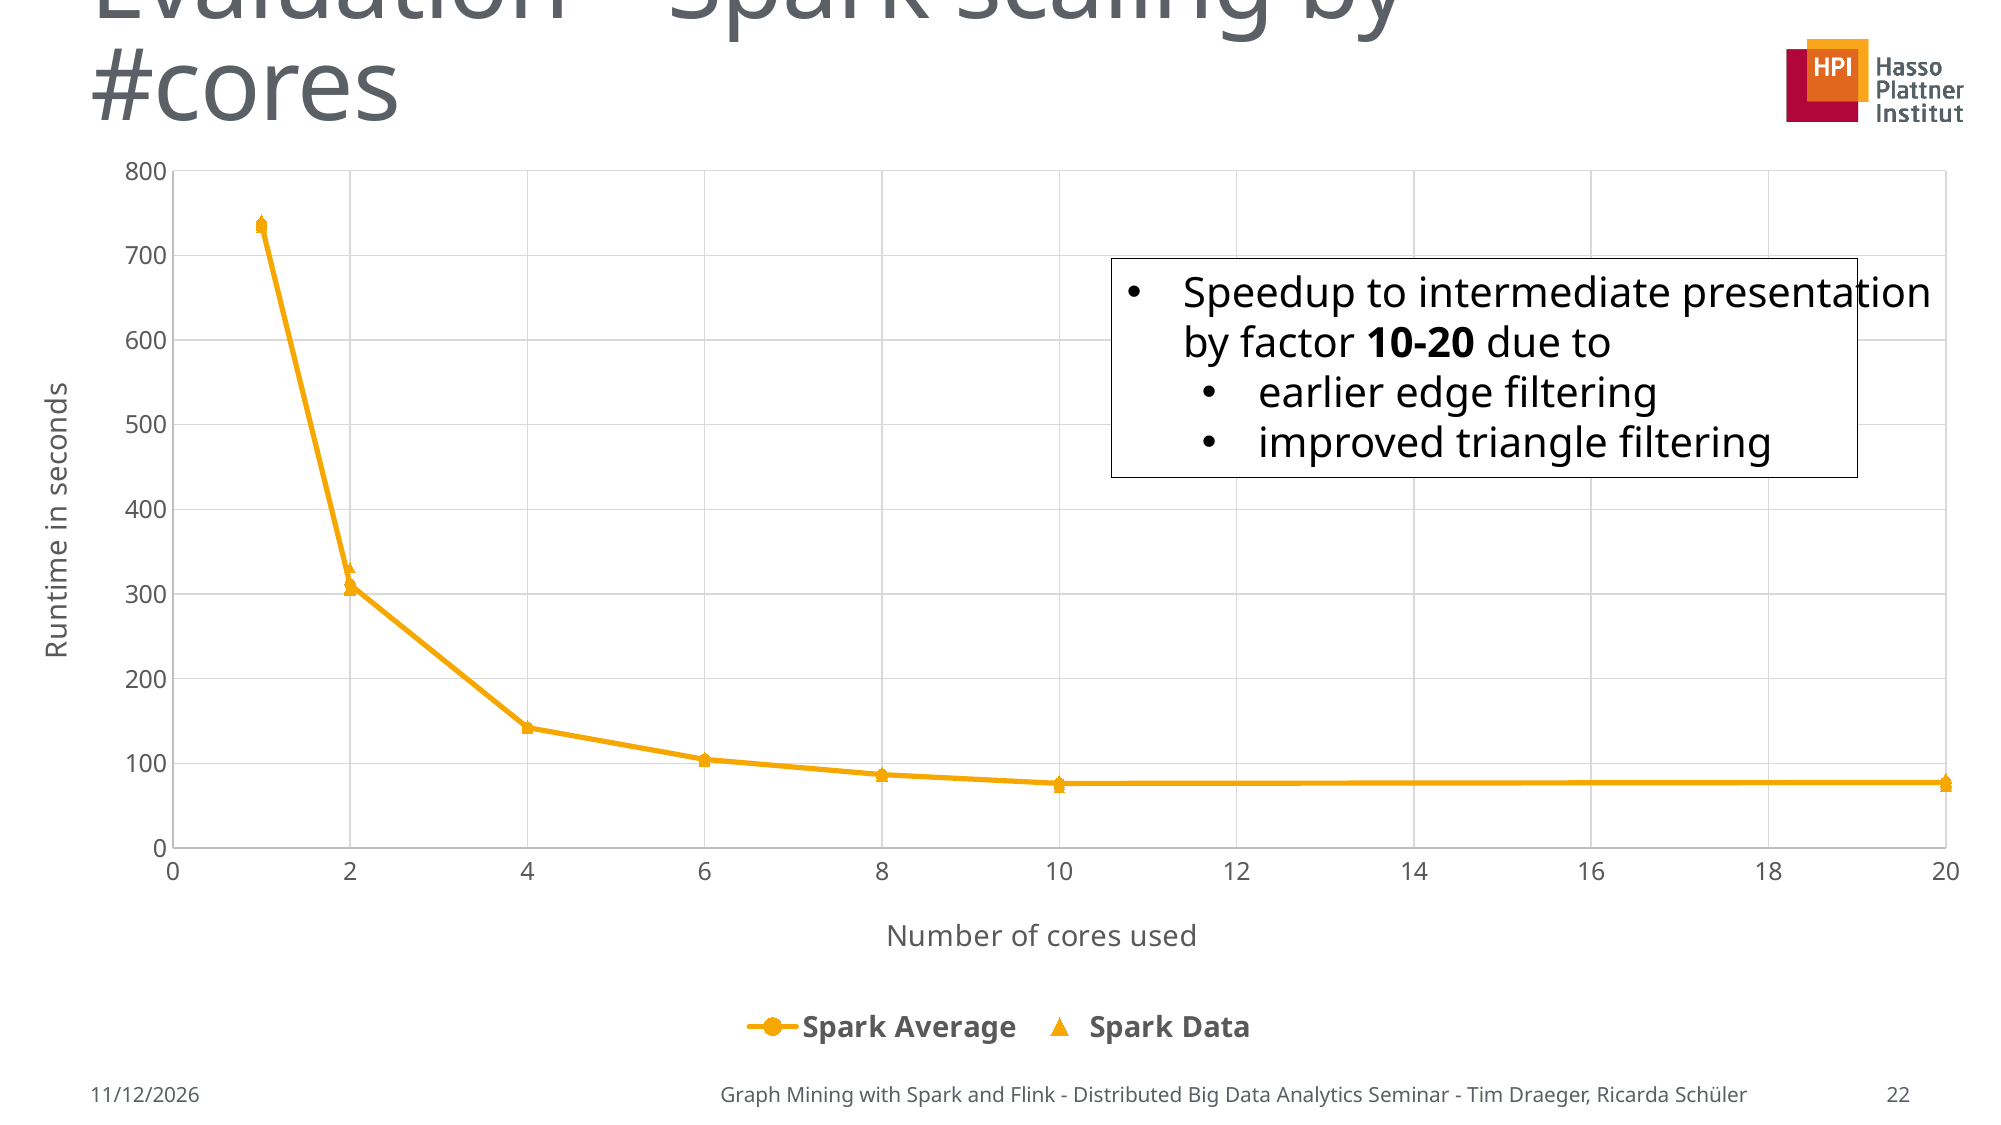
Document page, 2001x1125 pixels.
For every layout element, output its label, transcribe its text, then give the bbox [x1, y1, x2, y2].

footer Graph Mining with Spark and Flink - Distributed Big Data Analytics Seminar - Tim Draeger, Ricarda Schüler [238, 1065, 1763, 1125]
chart [0, 134, 2000, 1054]
picture [1784, 35, 1966, 124]
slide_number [75, 1065, 233, 1125]
title Evaluation – Spark scaling by #cores [75, 0, 1732, 130]
slide_number 22 [1768, 1065, 1926, 1125]
